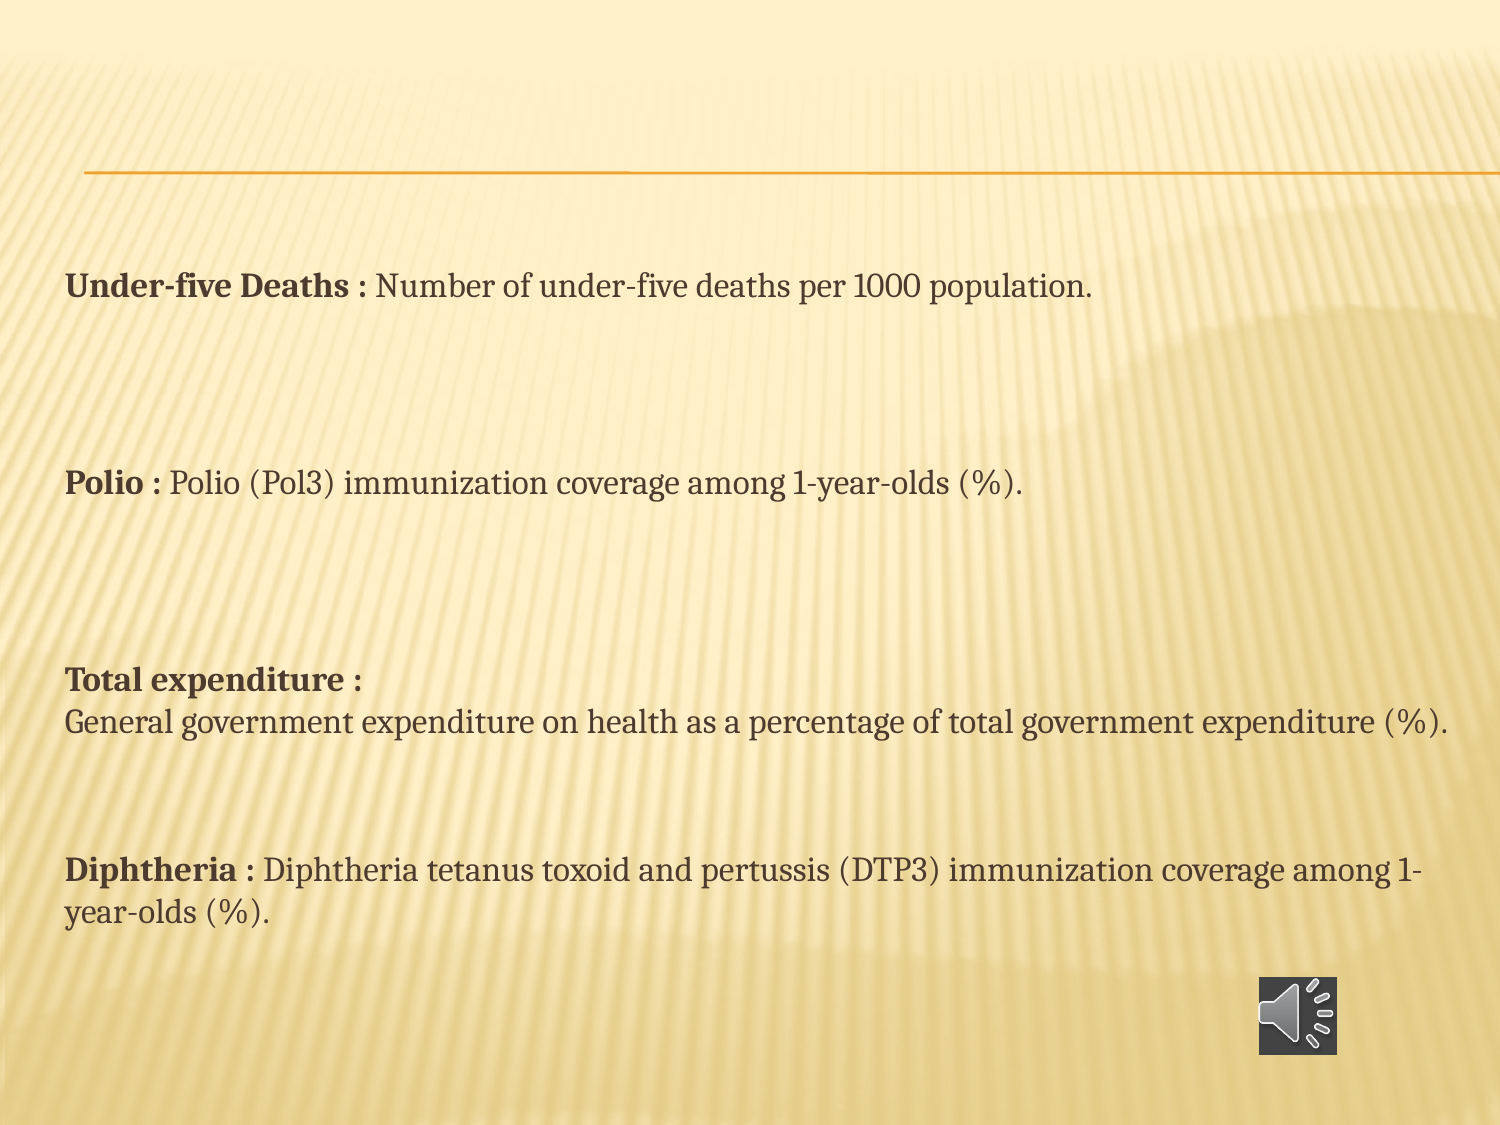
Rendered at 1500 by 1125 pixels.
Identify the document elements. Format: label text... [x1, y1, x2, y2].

list Under-five Deaths : Number of under-five deaths per 1000 population. Polio : Polio (Pol3) immunization coverage among 1-year-olds (%). Total expenditure : General government expenditure on health as a percentage of total government expenditure (%). Diphtheria : Diphtheria tetanus toxoid and pertussis (DTP3) immunization coverage among 1-year-olds (%). [50, 254, 1475, 998]
picture [1257, 975, 1339, 1057]
